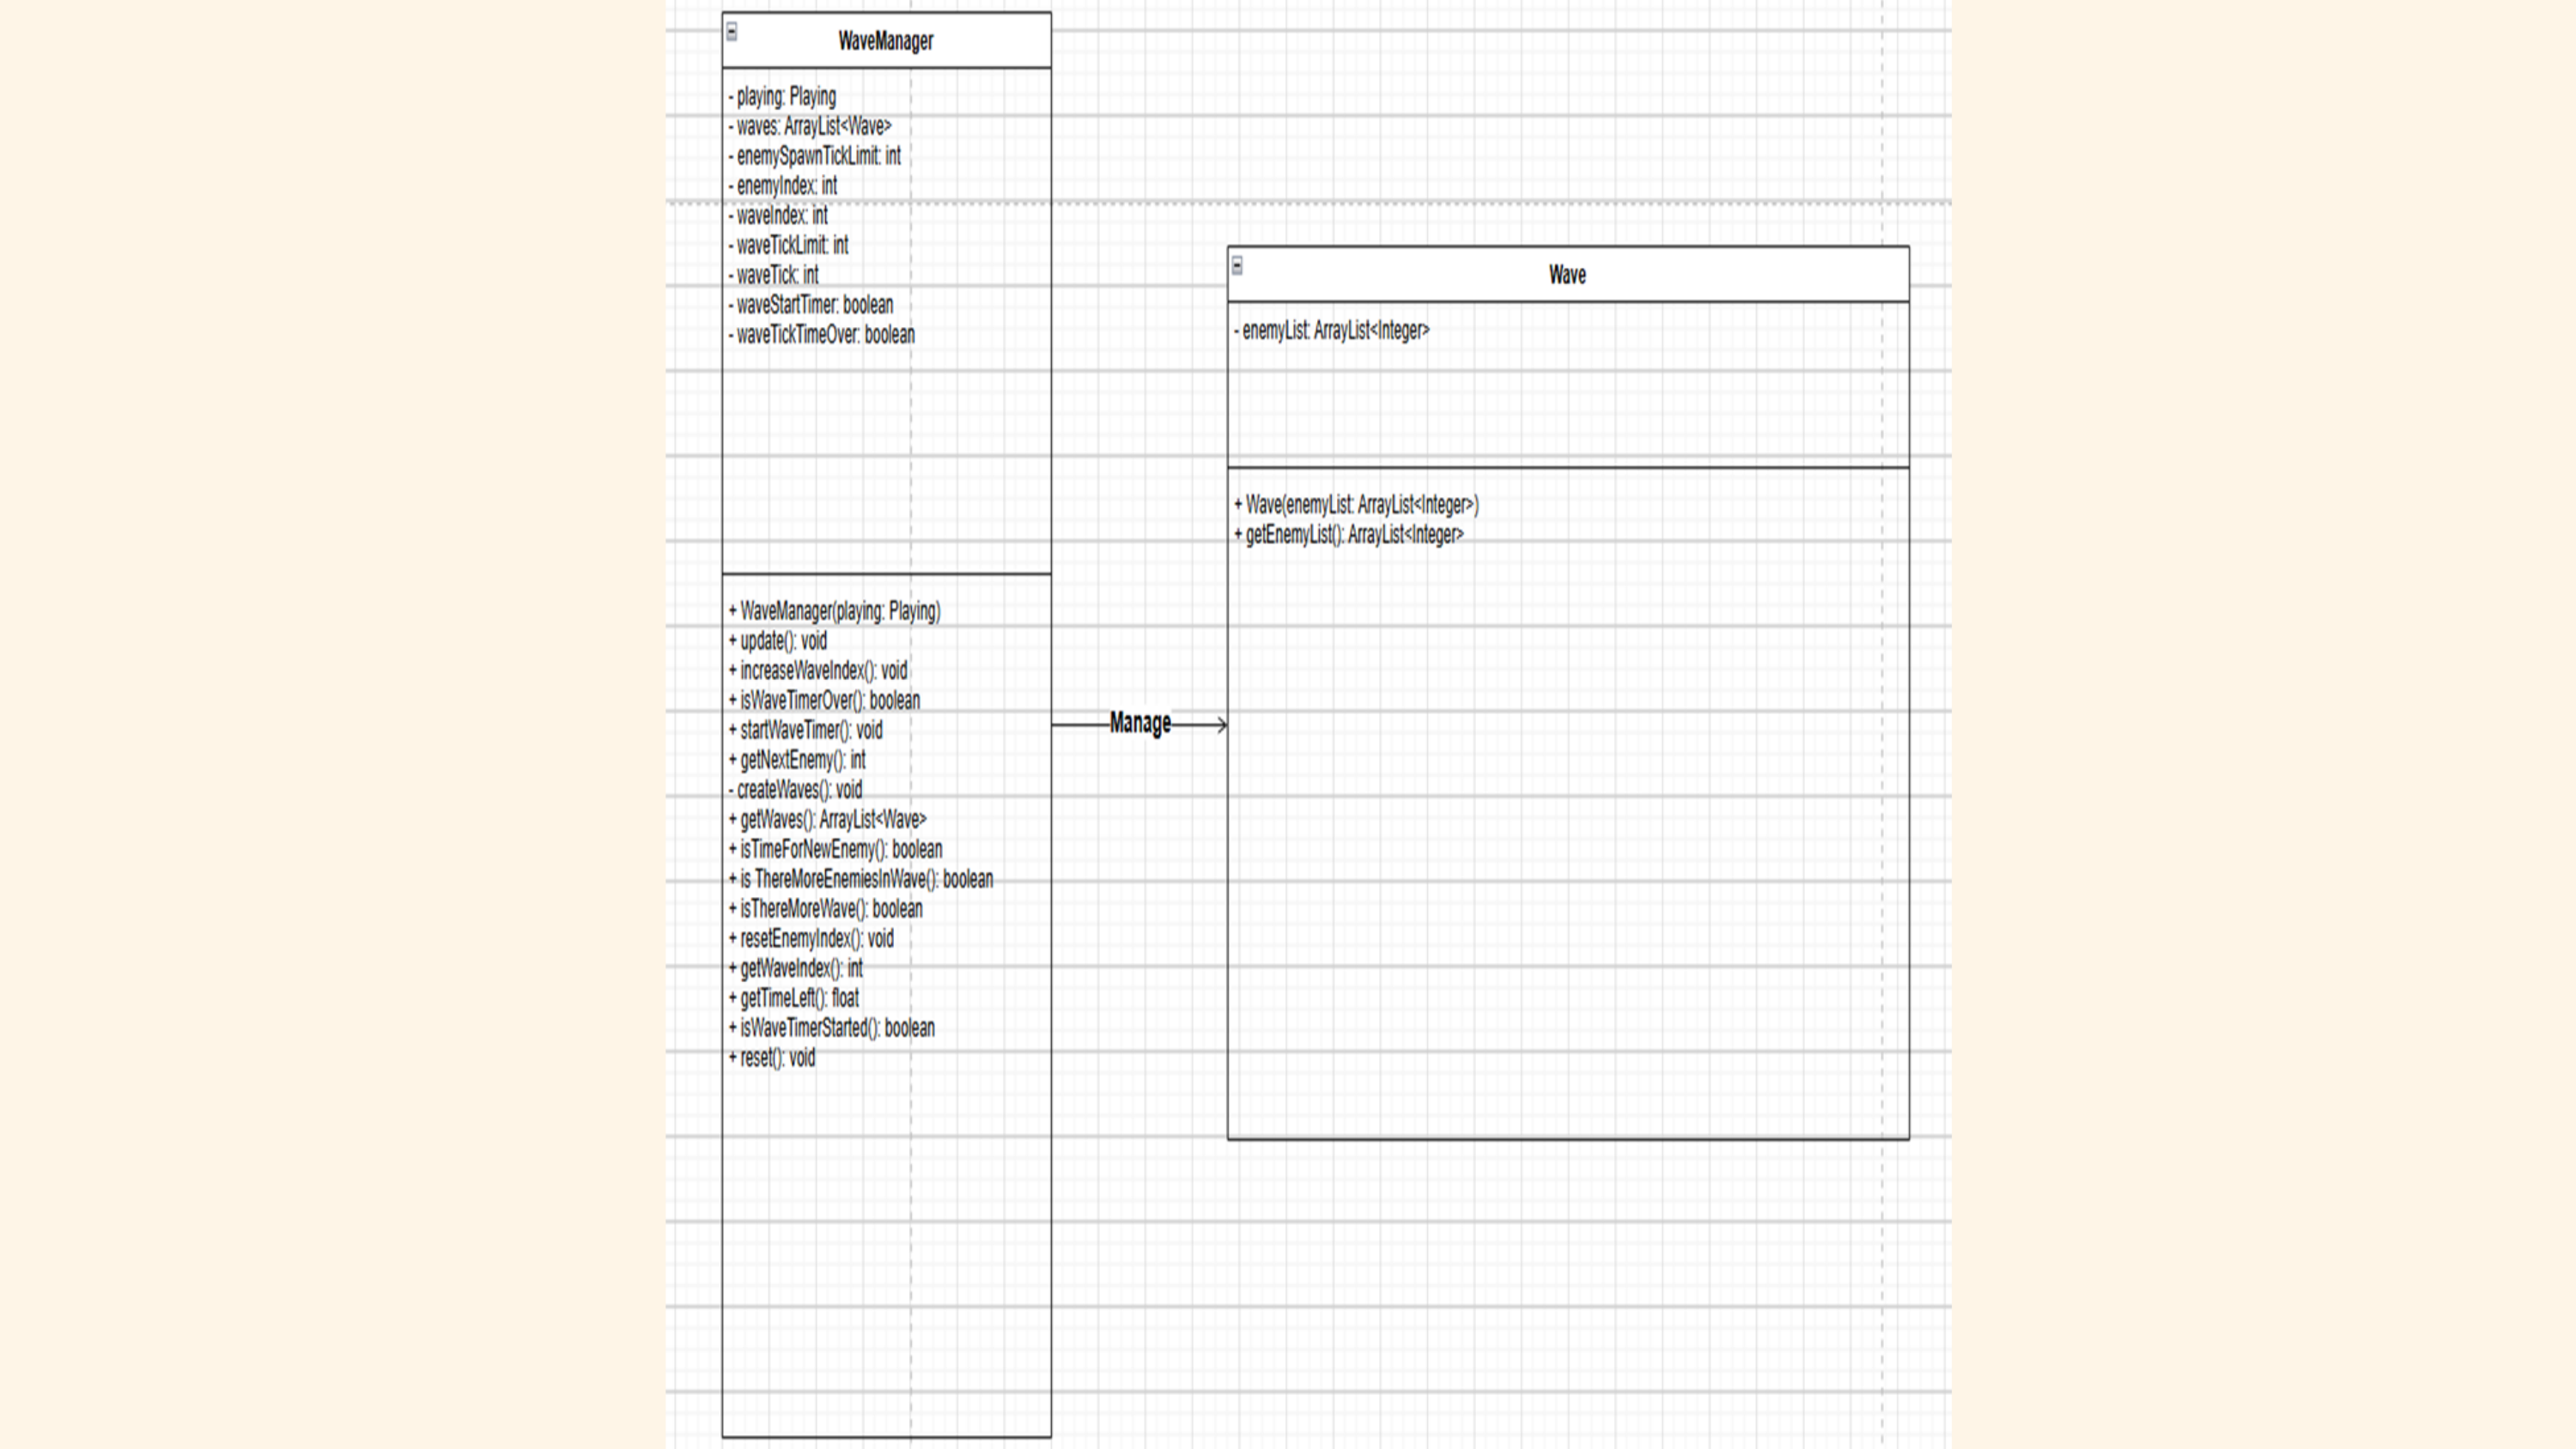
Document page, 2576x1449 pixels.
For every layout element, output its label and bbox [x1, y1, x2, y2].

text_box [665, 0, 1953, 1449]
